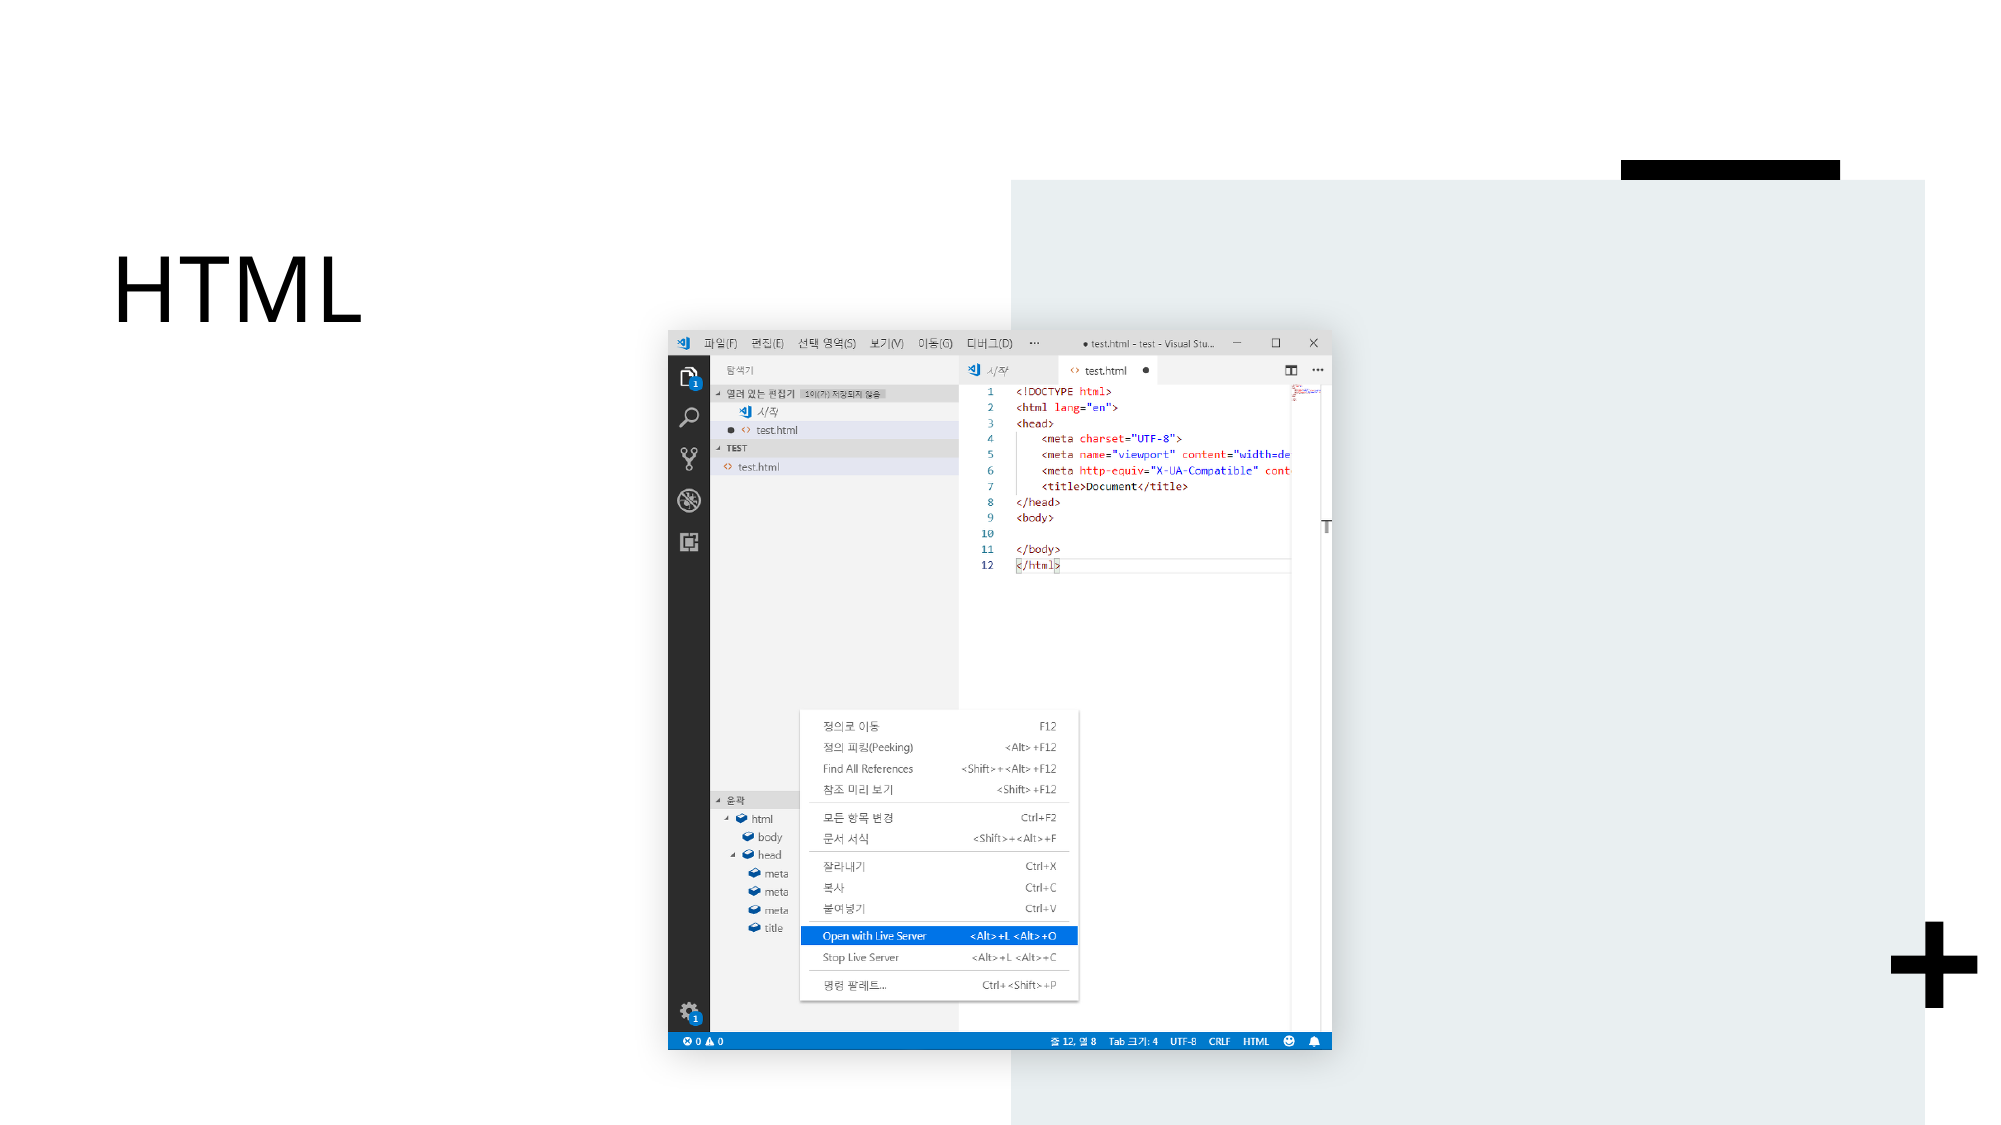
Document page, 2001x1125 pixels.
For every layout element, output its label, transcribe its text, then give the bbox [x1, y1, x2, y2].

title HTML [92, 197, 1449, 435]
picture [667, 330, 1332, 1050]
